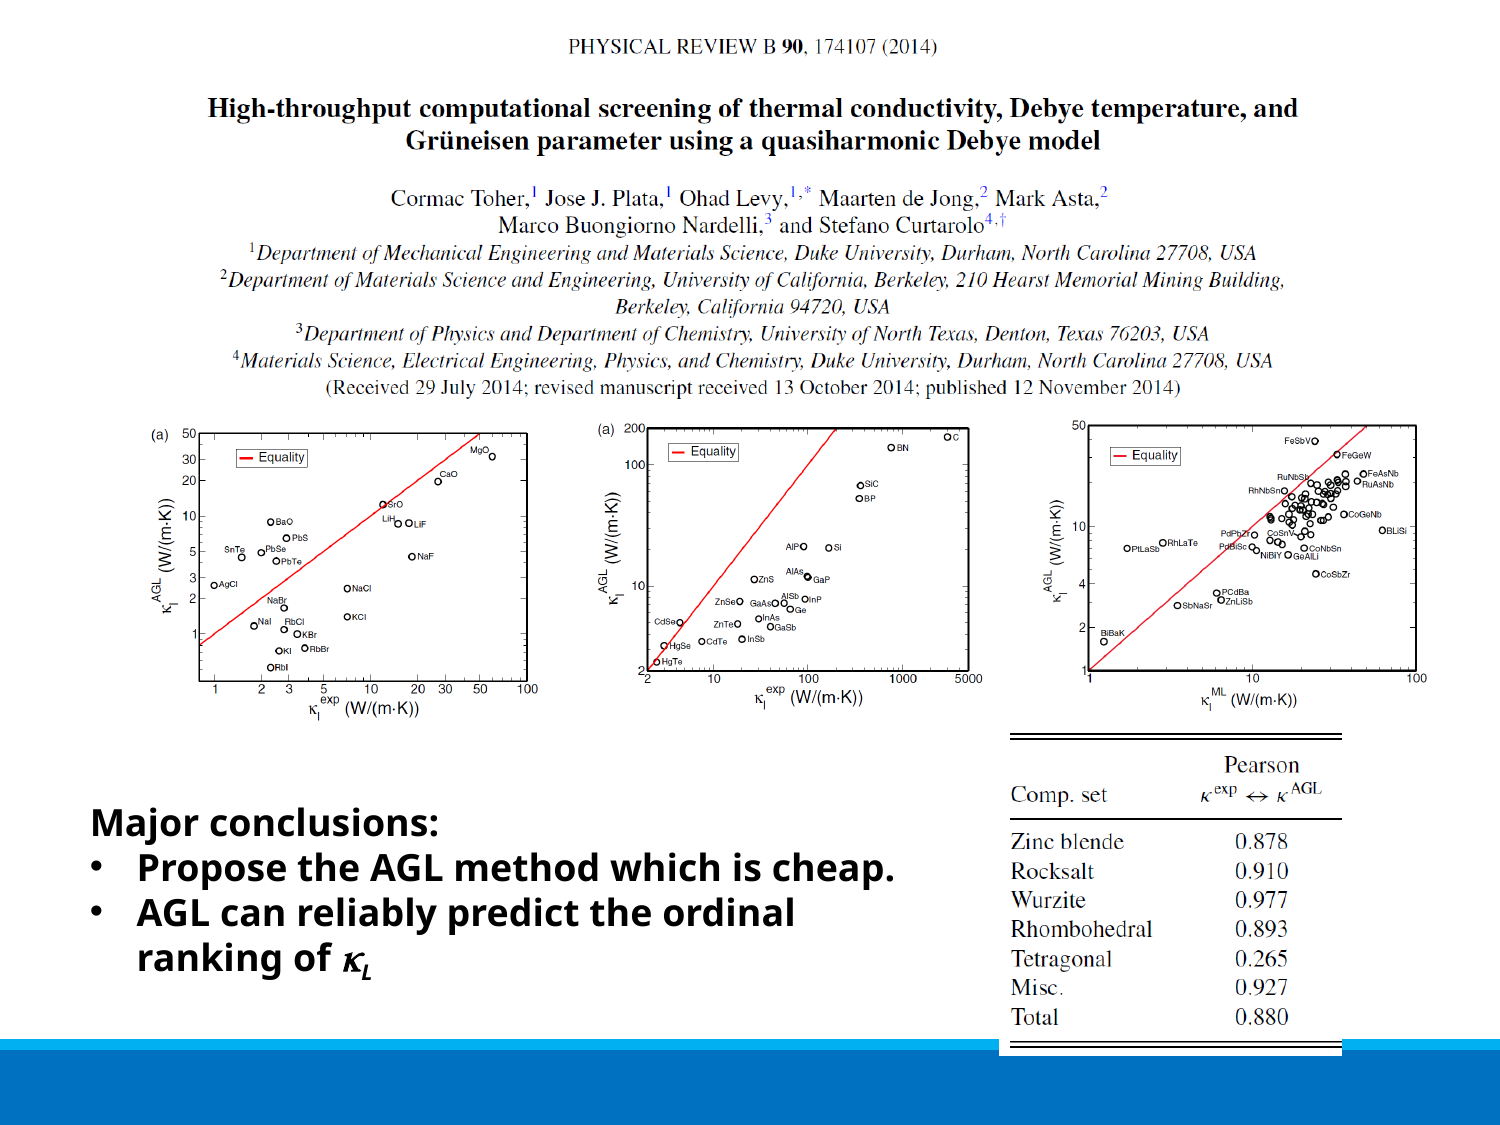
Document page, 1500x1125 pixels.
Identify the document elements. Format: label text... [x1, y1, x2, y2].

picture [196, 33, 1325, 404]
picture [142, 425, 541, 722]
picture [999, 724, 1342, 1057]
text_box Major conclusions: Propose the AGL method which is cheap. AGL can reliably predict the ordinal ranking of kL [75, 791, 933, 1037]
picture [594, 416, 984, 714]
picture [1034, 415, 1432, 713]
